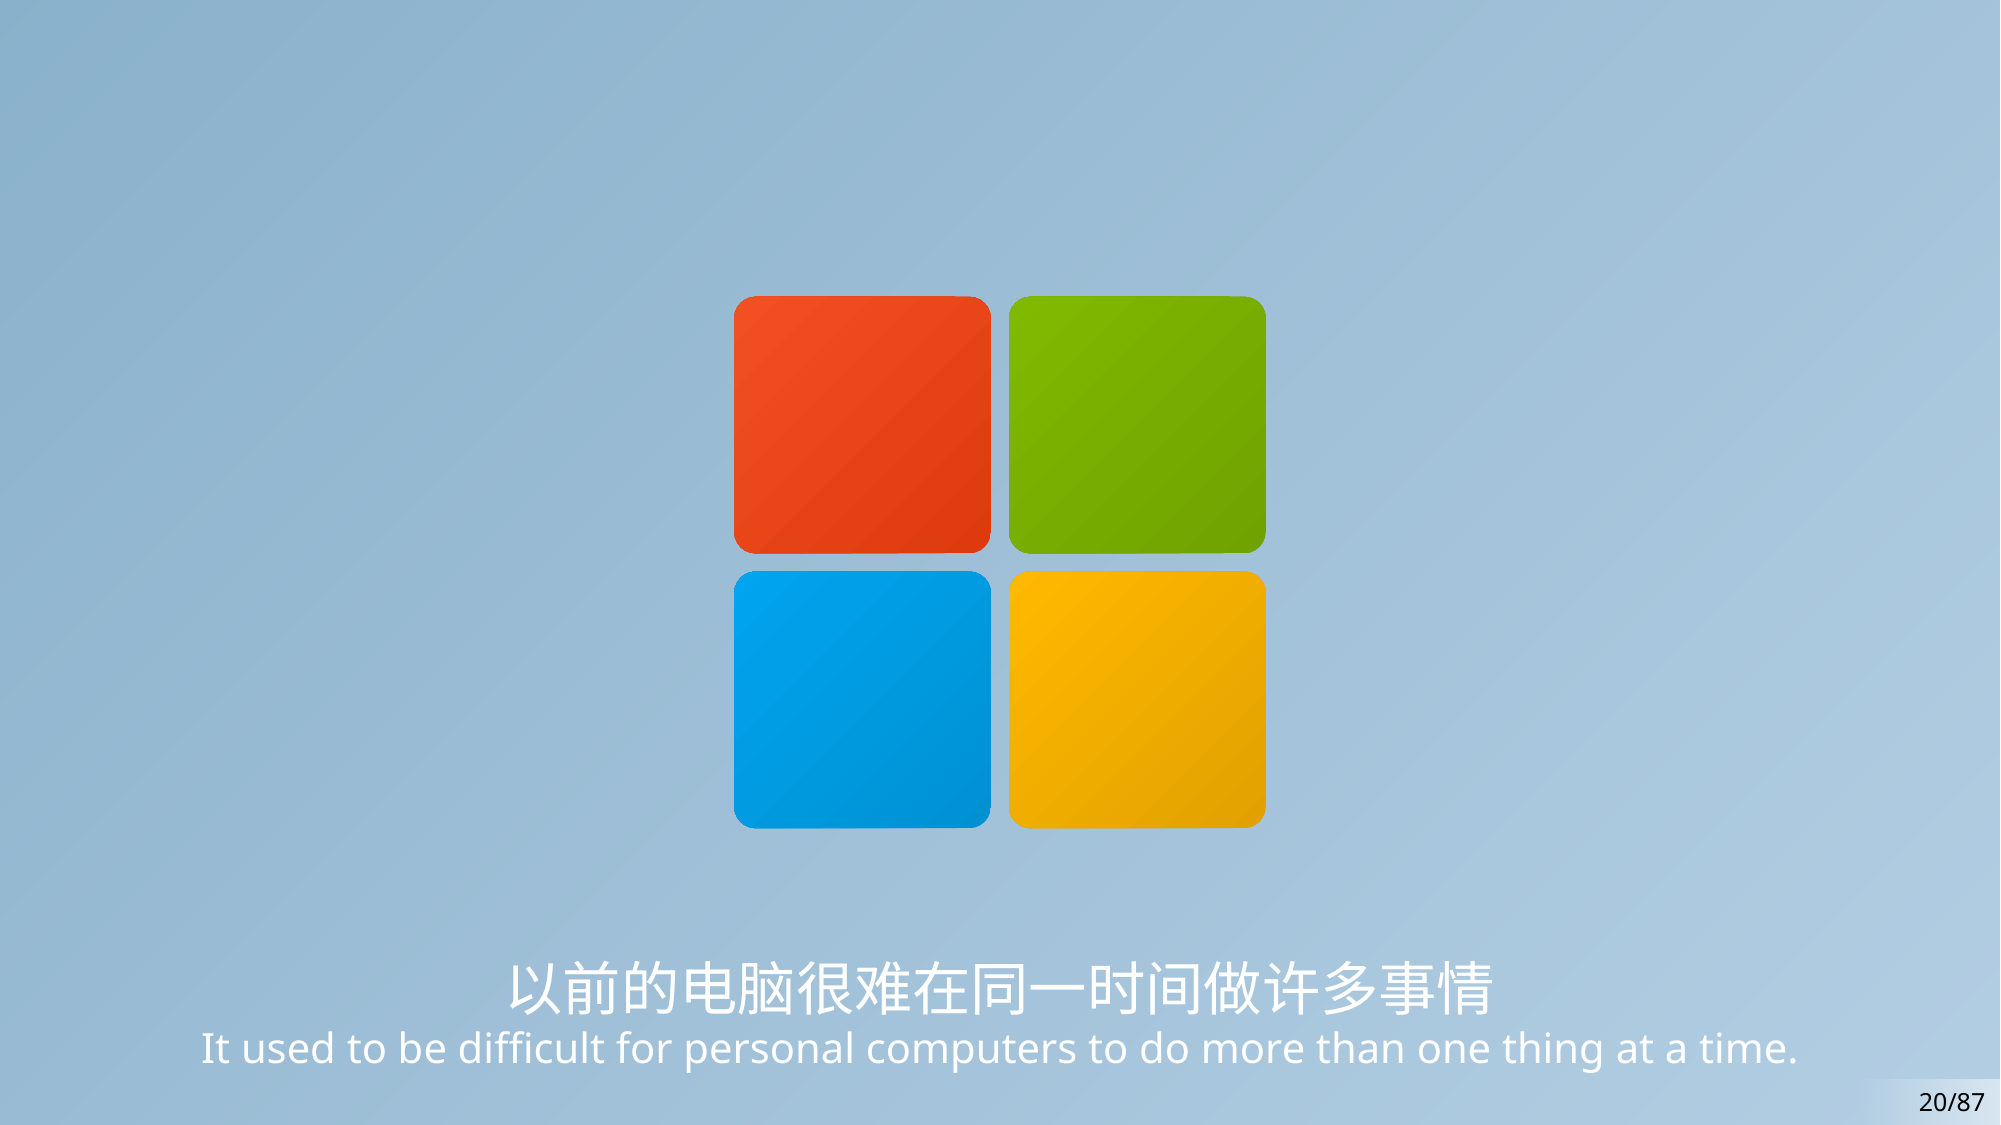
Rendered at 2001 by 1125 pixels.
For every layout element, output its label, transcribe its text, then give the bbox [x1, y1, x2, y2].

text_box [1007, 295, 1267, 555]
text_box [733, 570, 992, 830]
text_box 以前的电脑很难在同一时间做许多事情 It used to be difficult for personal computers to do more than one thing at a time. [114, 944, 1886, 1080]
text_box [1007, 570, 1267, 830]
text_box [733, 295, 992, 555]
